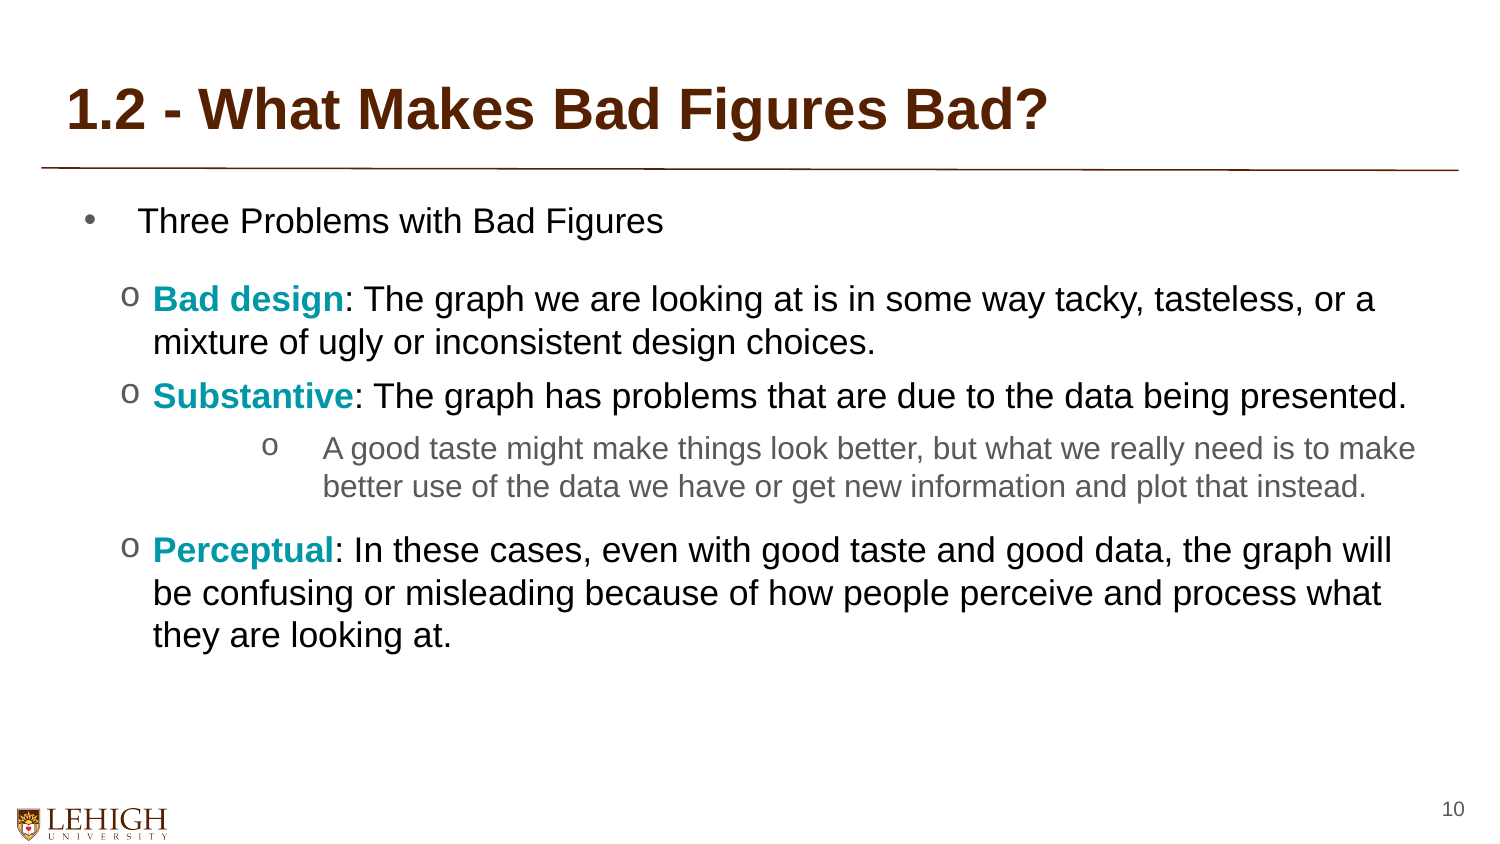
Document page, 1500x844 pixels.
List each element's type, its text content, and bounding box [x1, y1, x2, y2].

title 1.2 - What Makes Bad Figures Bad? [51, 56, 1449, 156]
picture [17, 808, 167, 841]
list Three Problems with Bad Figures Bad design: The graph we are looking at is in some way tacky, tasteless, or a mixture of ugly or inconsistent design choices. Substantive: The graph has problems that are due to the data being presented. A good taste might make things look better, but what we really need is to make better use of the data we have or get new information and plot that instead. Perceptual: In these cases, even with good taste and good data, the graph will be confusing or misleading because of how people perceive and process what they are looking at. [51, 182, 1449, 750]
slide_number 10 [1389, 776, 1480, 841]
